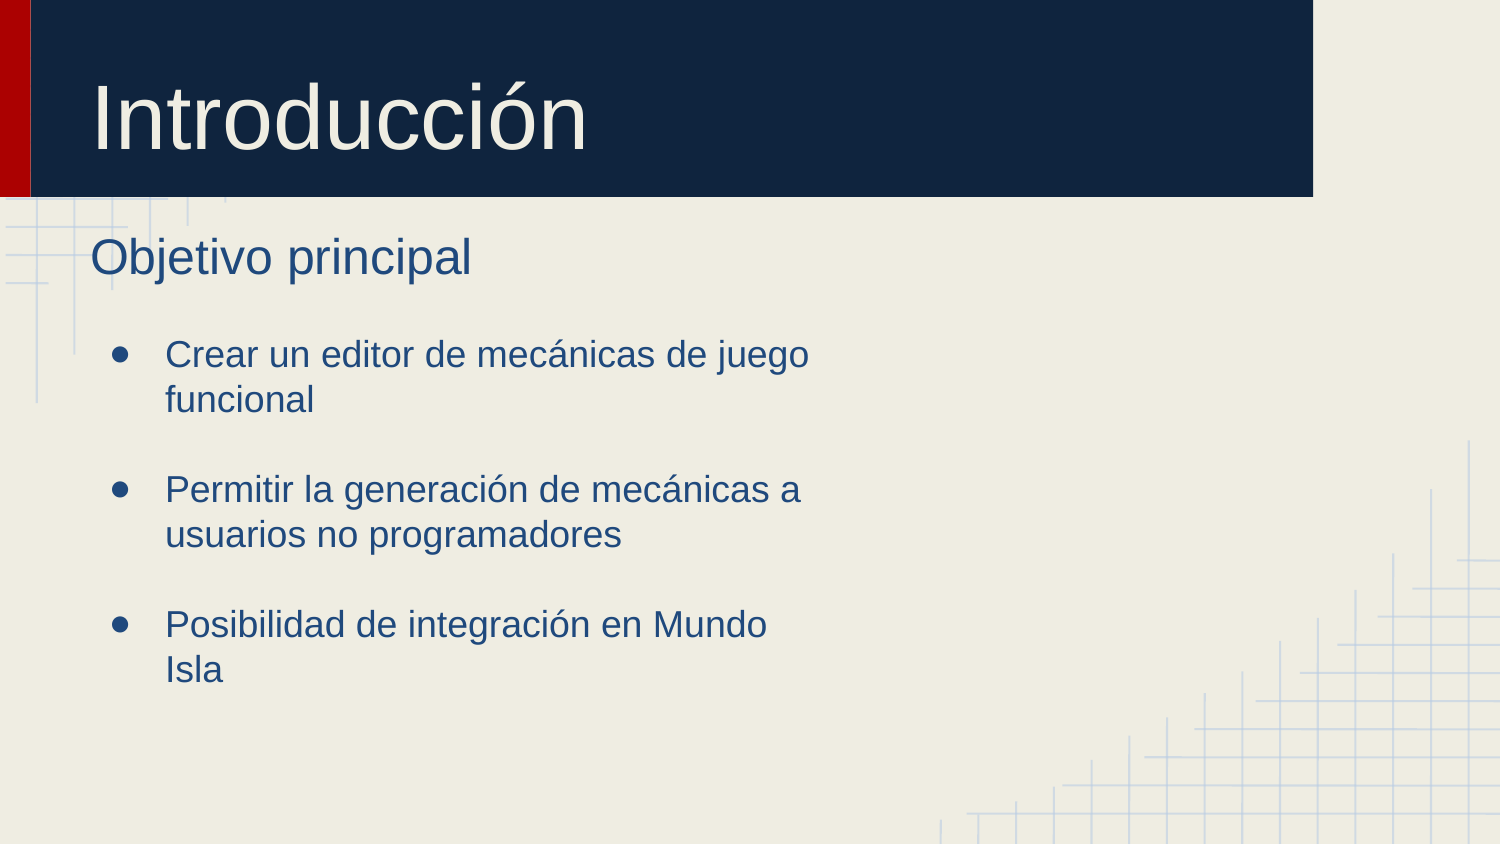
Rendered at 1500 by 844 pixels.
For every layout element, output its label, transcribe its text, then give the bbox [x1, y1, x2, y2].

title Introducción [75, 16, 1276, 183]
list Objetivo principal Crear un editor de mecánicas de juego funcional Permitir la generación de mecánicas a usuarios no programadores Posibilidad de integración en Mundo Isla [75, 209, 834, 806]
